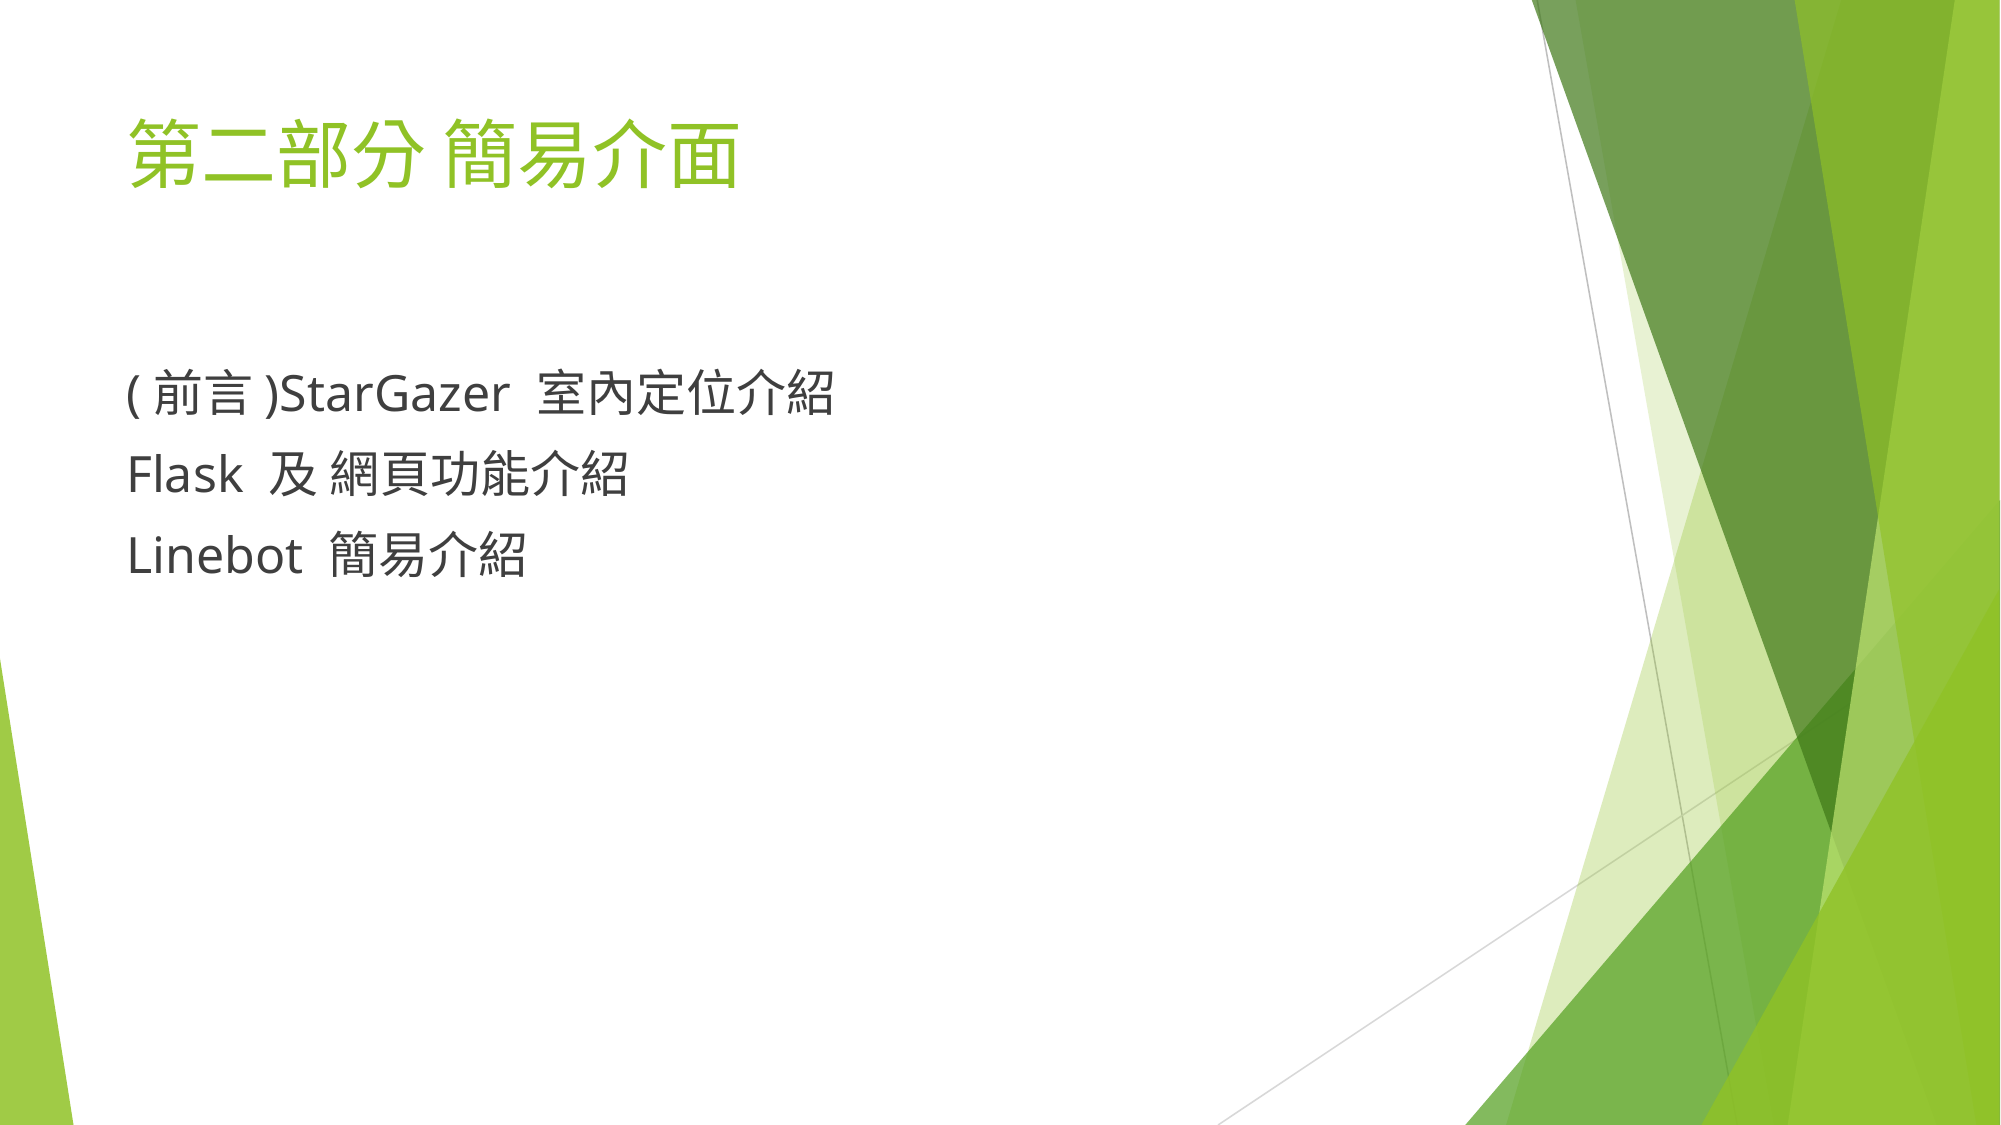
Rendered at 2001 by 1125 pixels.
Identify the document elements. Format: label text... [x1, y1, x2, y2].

title 第二部分 簡易介面 [111, 99, 1522, 317]
list (前言)StarGazer 室內定位介紹 Flask 及 網頁功能介紹 Linebot 簡易介紹 [111, 354, 1522, 992]
